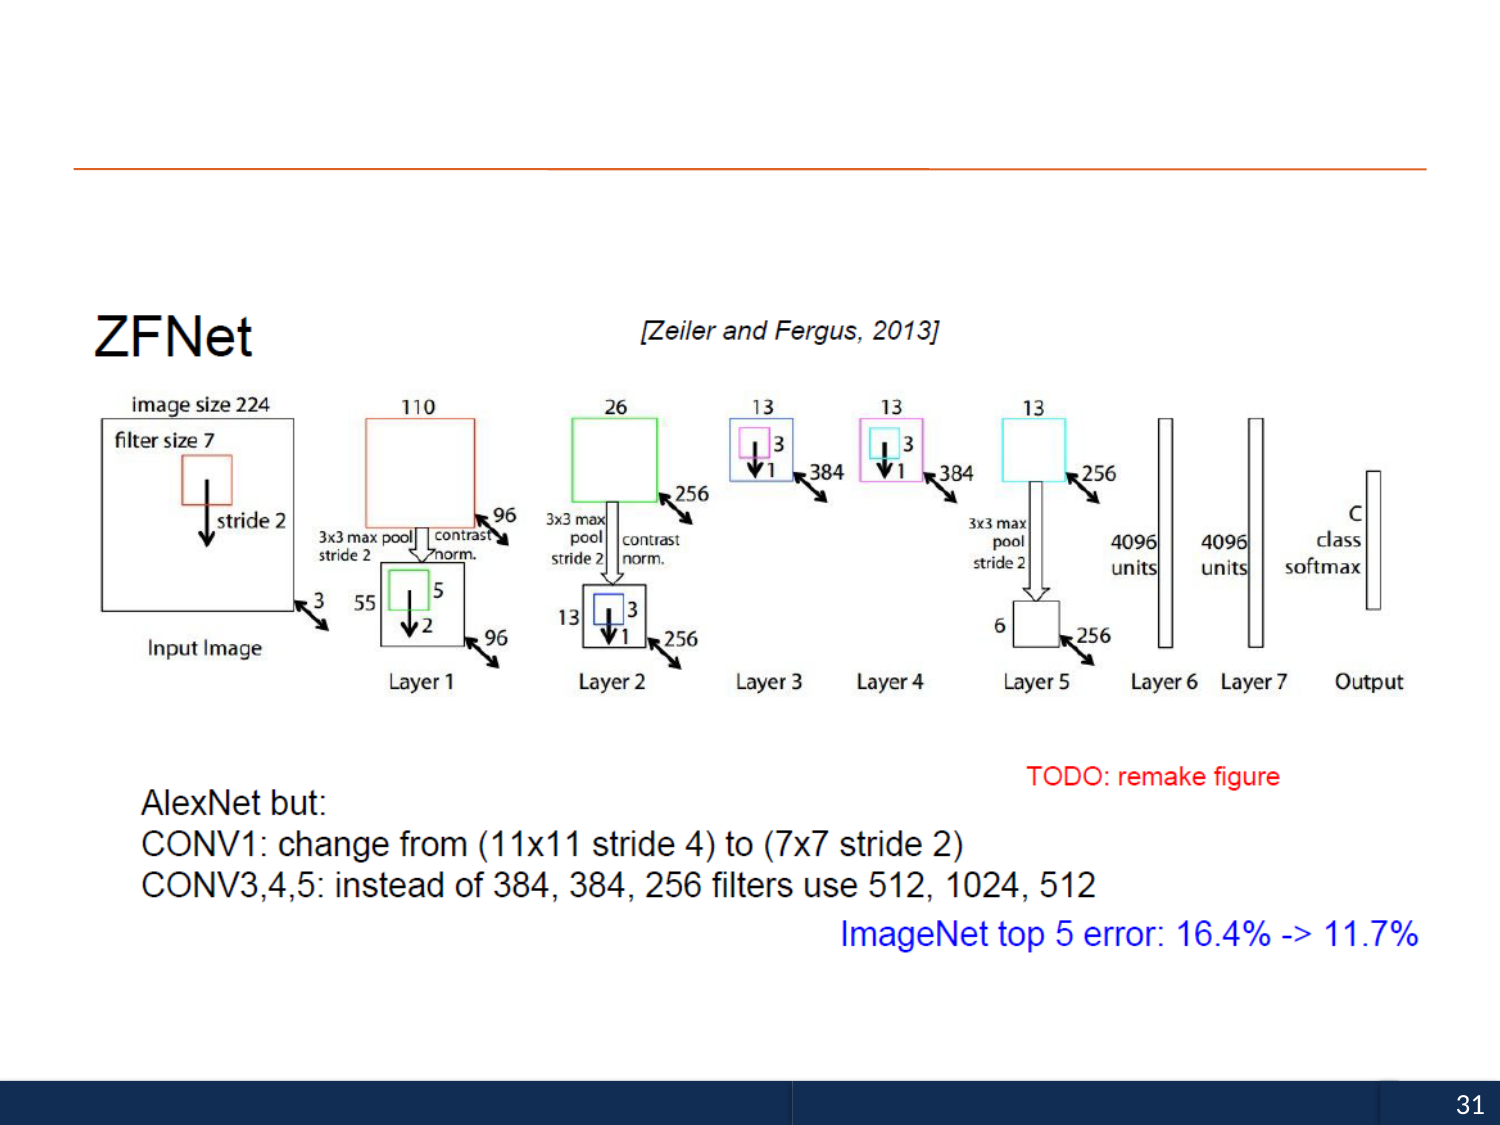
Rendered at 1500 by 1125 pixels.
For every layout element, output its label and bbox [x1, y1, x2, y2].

list [74, 291, 1426, 960]
